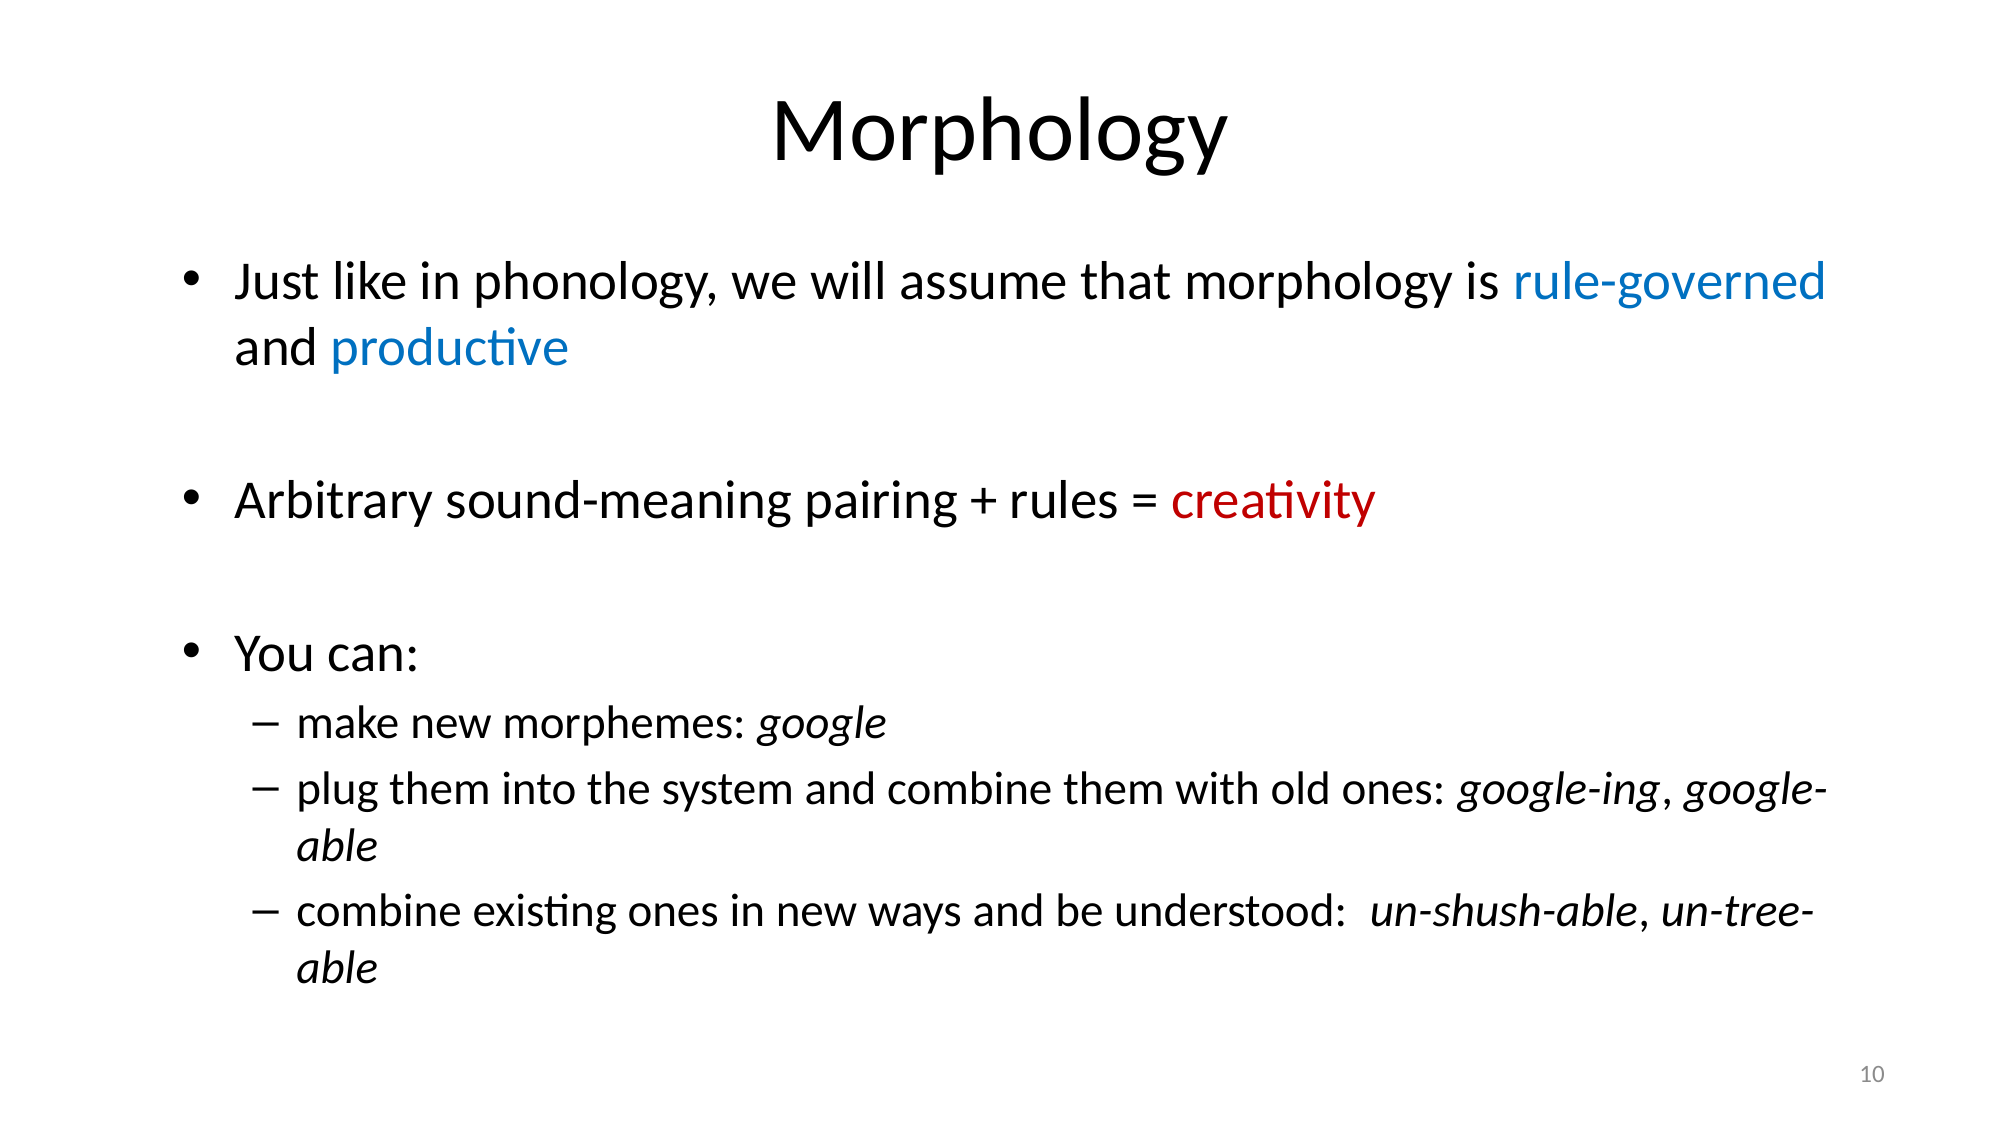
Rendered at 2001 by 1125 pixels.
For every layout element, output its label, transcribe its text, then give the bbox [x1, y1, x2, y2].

slide_number 10 [1433, 1042, 1900, 1103]
title Morphology [99, 45, 1900, 204]
list Just like in phonology, we will assume that morphology is rule-governed and productive Arbitrary sound-meaning pairing + rules = creativity You can: make new morphemes: google plug them into the system and combine them with old ones: google-ing, google-able combine existing ones in new ways and be understood: un-shush-able, un-tree-able [166, 237, 1849, 1005]
